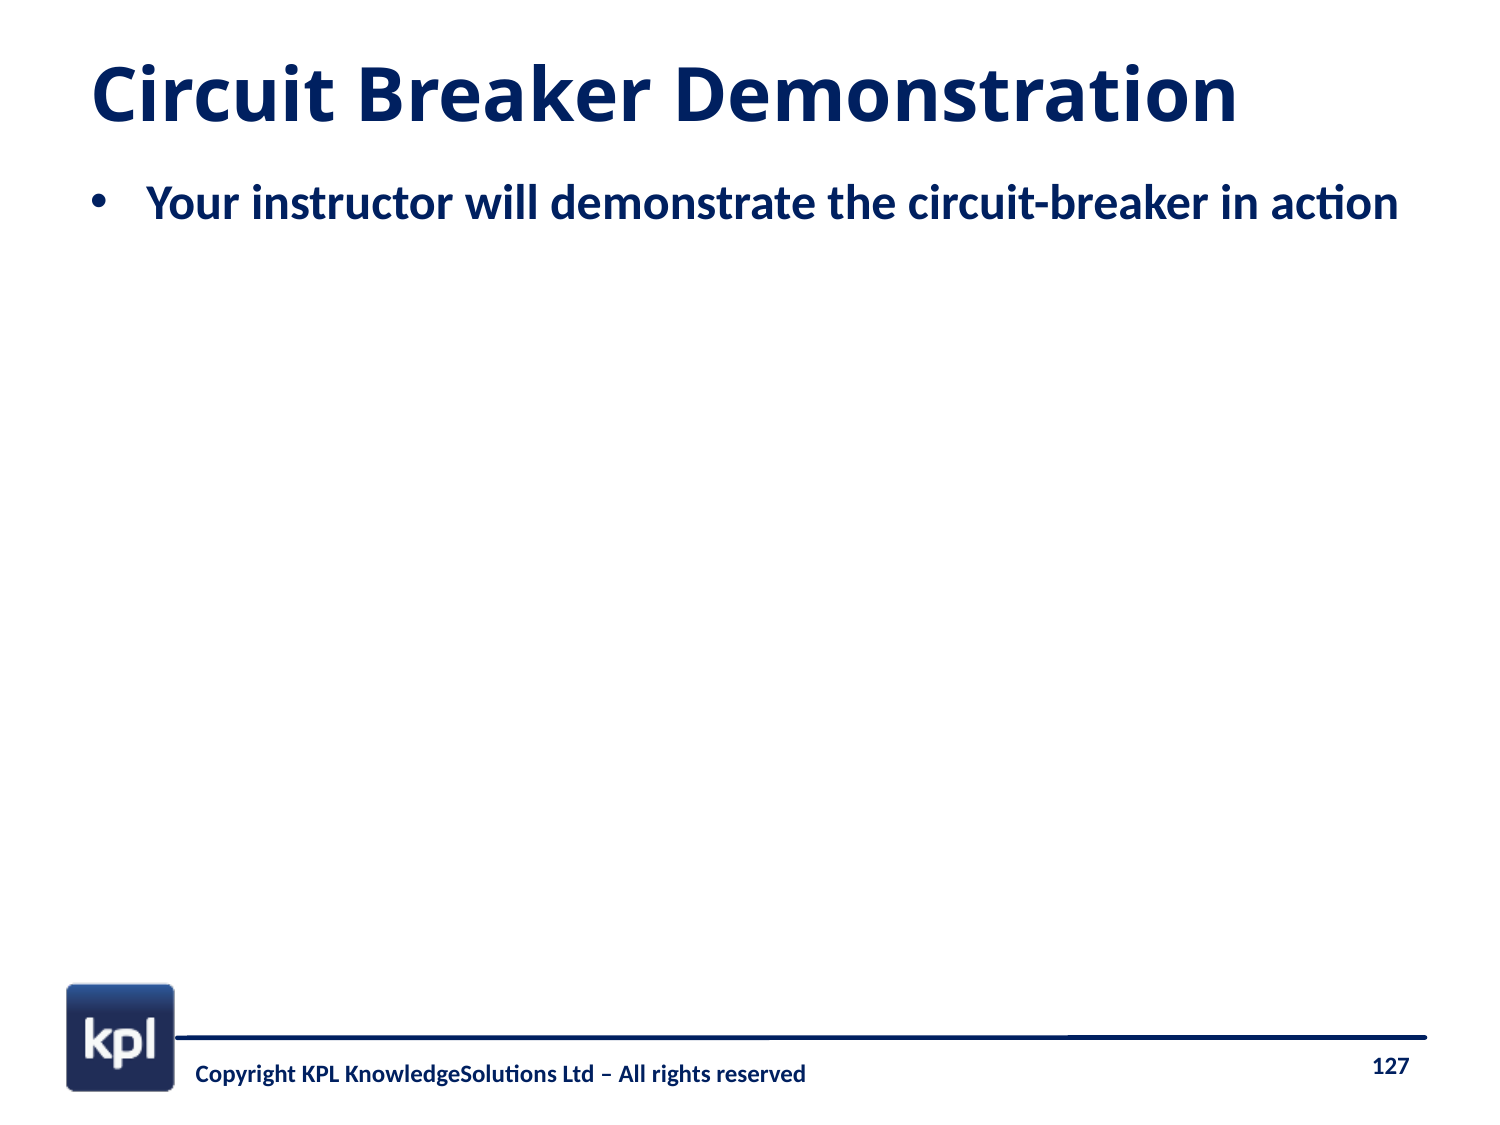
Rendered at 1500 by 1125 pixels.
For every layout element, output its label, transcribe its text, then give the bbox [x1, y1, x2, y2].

title Circuit Breaker Demonstration [75, 45, 1471, 138]
text_box 127 [987, 1042, 1425, 1103]
footer Copyright KPL KnowledgeSolutions Ltd – All rights reserved [180, 1042, 966, 1103]
picture [62, 980, 178, 1095]
list Your instructor will demonstrate the circuit-breaker in action [75, 162, 1425, 1013]
